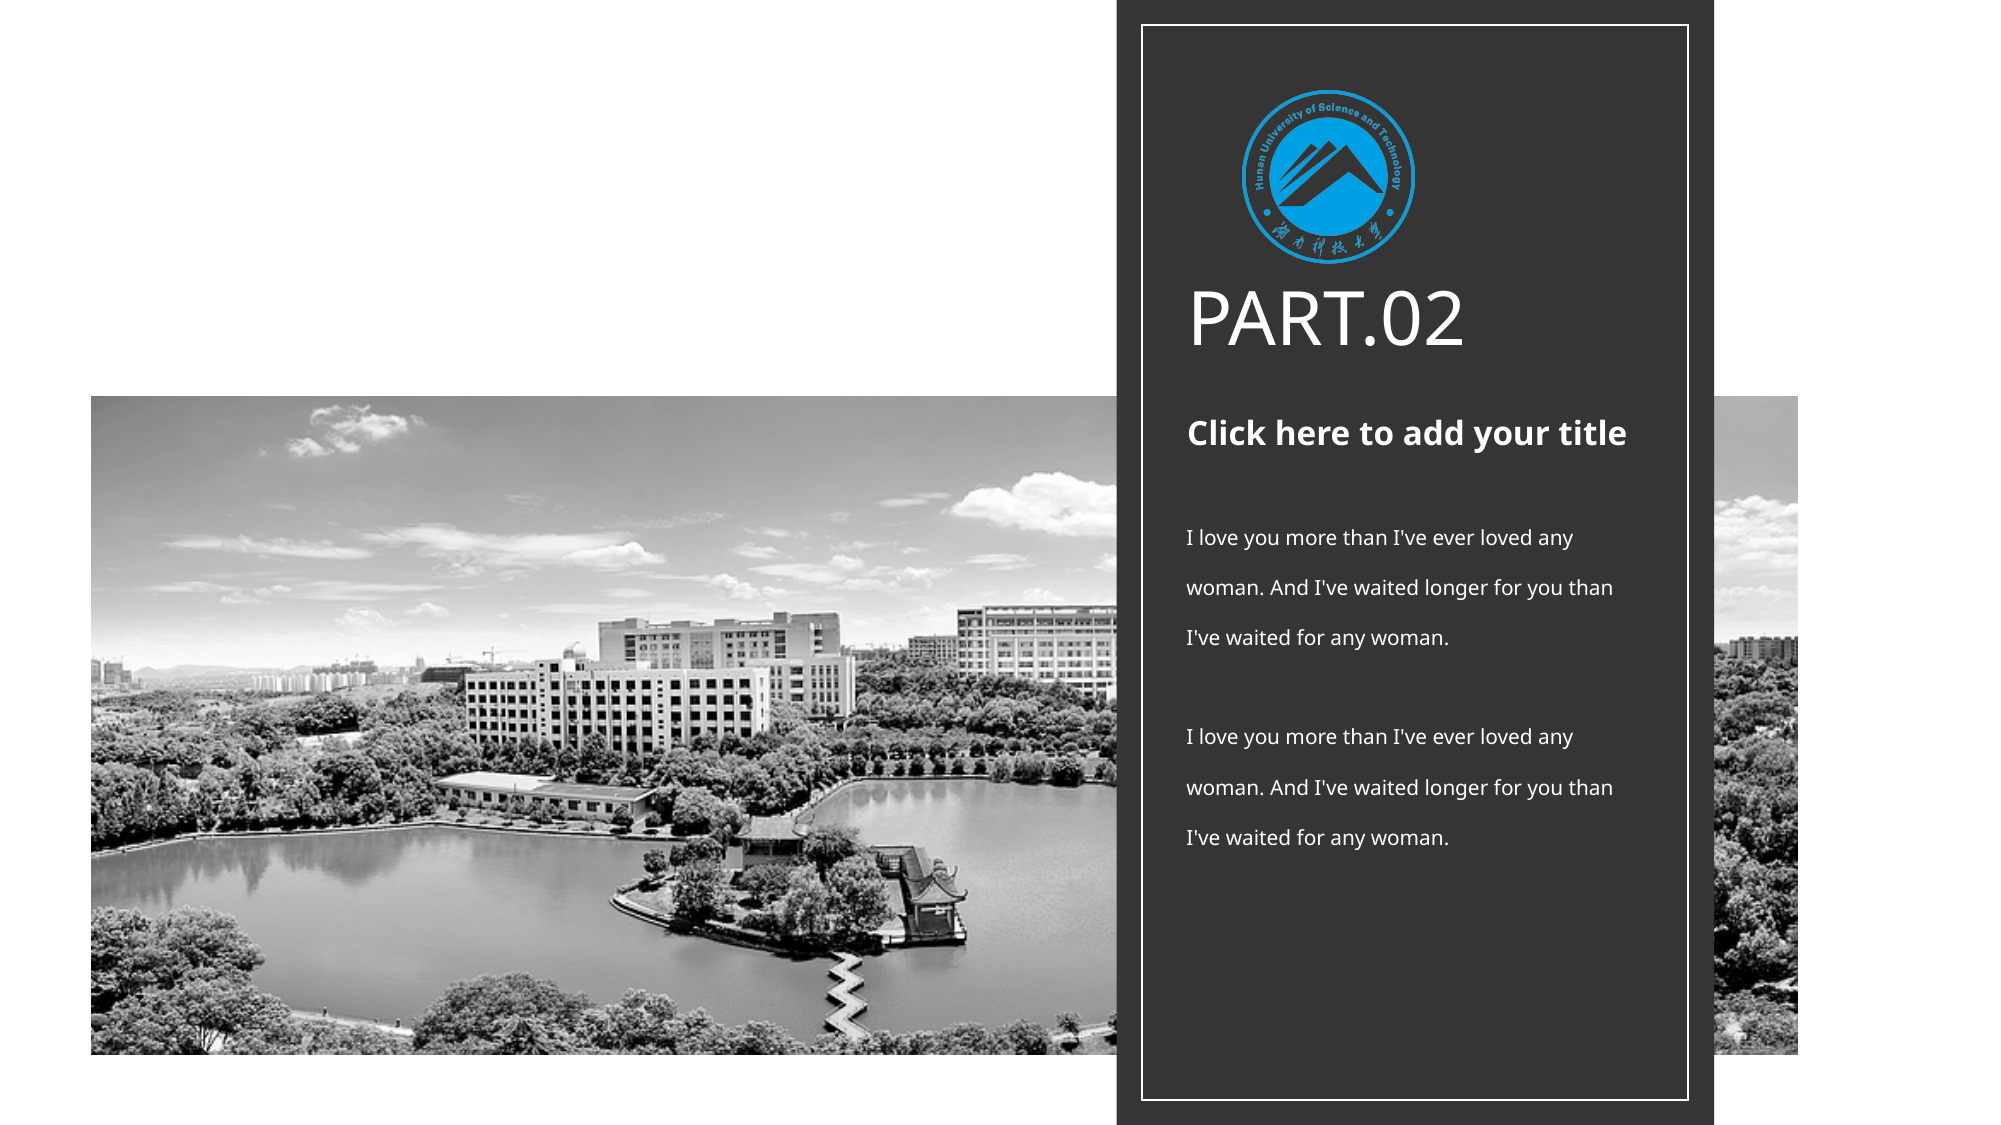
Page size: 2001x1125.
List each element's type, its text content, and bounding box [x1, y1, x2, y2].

picture [1341, 193, 1415, 264]
text_box [1116, 0, 1715, 396]
picture [91, 396, 1798, 1055]
text_box PART.02 [1172, 263, 1553, 368]
picture [1343, 90, 1415, 161]
picture [1242, 192, 1317, 264]
picture [1246, 94, 1411, 259]
text_box [1141, 24, 1689, 396]
picture [1242, 90, 1314, 162]
text_box [1141, 1055, 1689, 1101]
text_box [1116, 1055, 1715, 1125]
